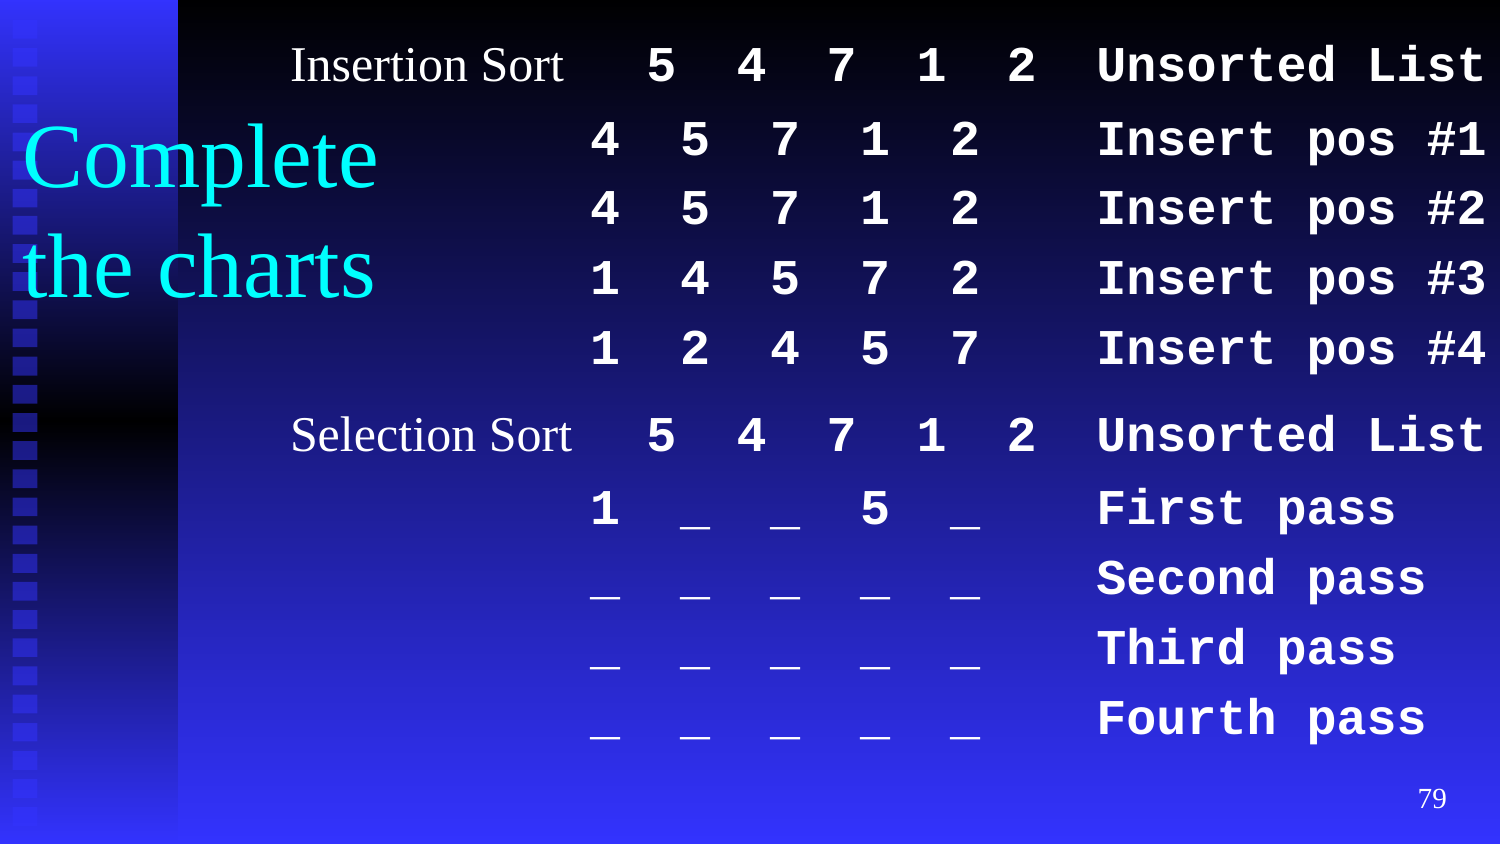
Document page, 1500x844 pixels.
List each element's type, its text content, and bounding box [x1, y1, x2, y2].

list Insertion Sort 5 4 7 1 2 Unsorted List 4 5 7 1 2 Insert pos #1 4 5 7 1 2 Insert pos #2 1 4 5 7 2 Insert pos #3 1 2 4 5 7 Insert pos #4 Selection Sort 5 4 7 1 2 Unsorted List 1 _ _ 5 _ First pass _ _ _ _ _ Second pass _ _ _ _ _ Third pass _ _ _ _ _ Fourth pass [275, 7, 1500, 641]
title Complete the charts [7, 7, 421, 405]
text_box ‹#› [1149, 768, 1463, 826]
